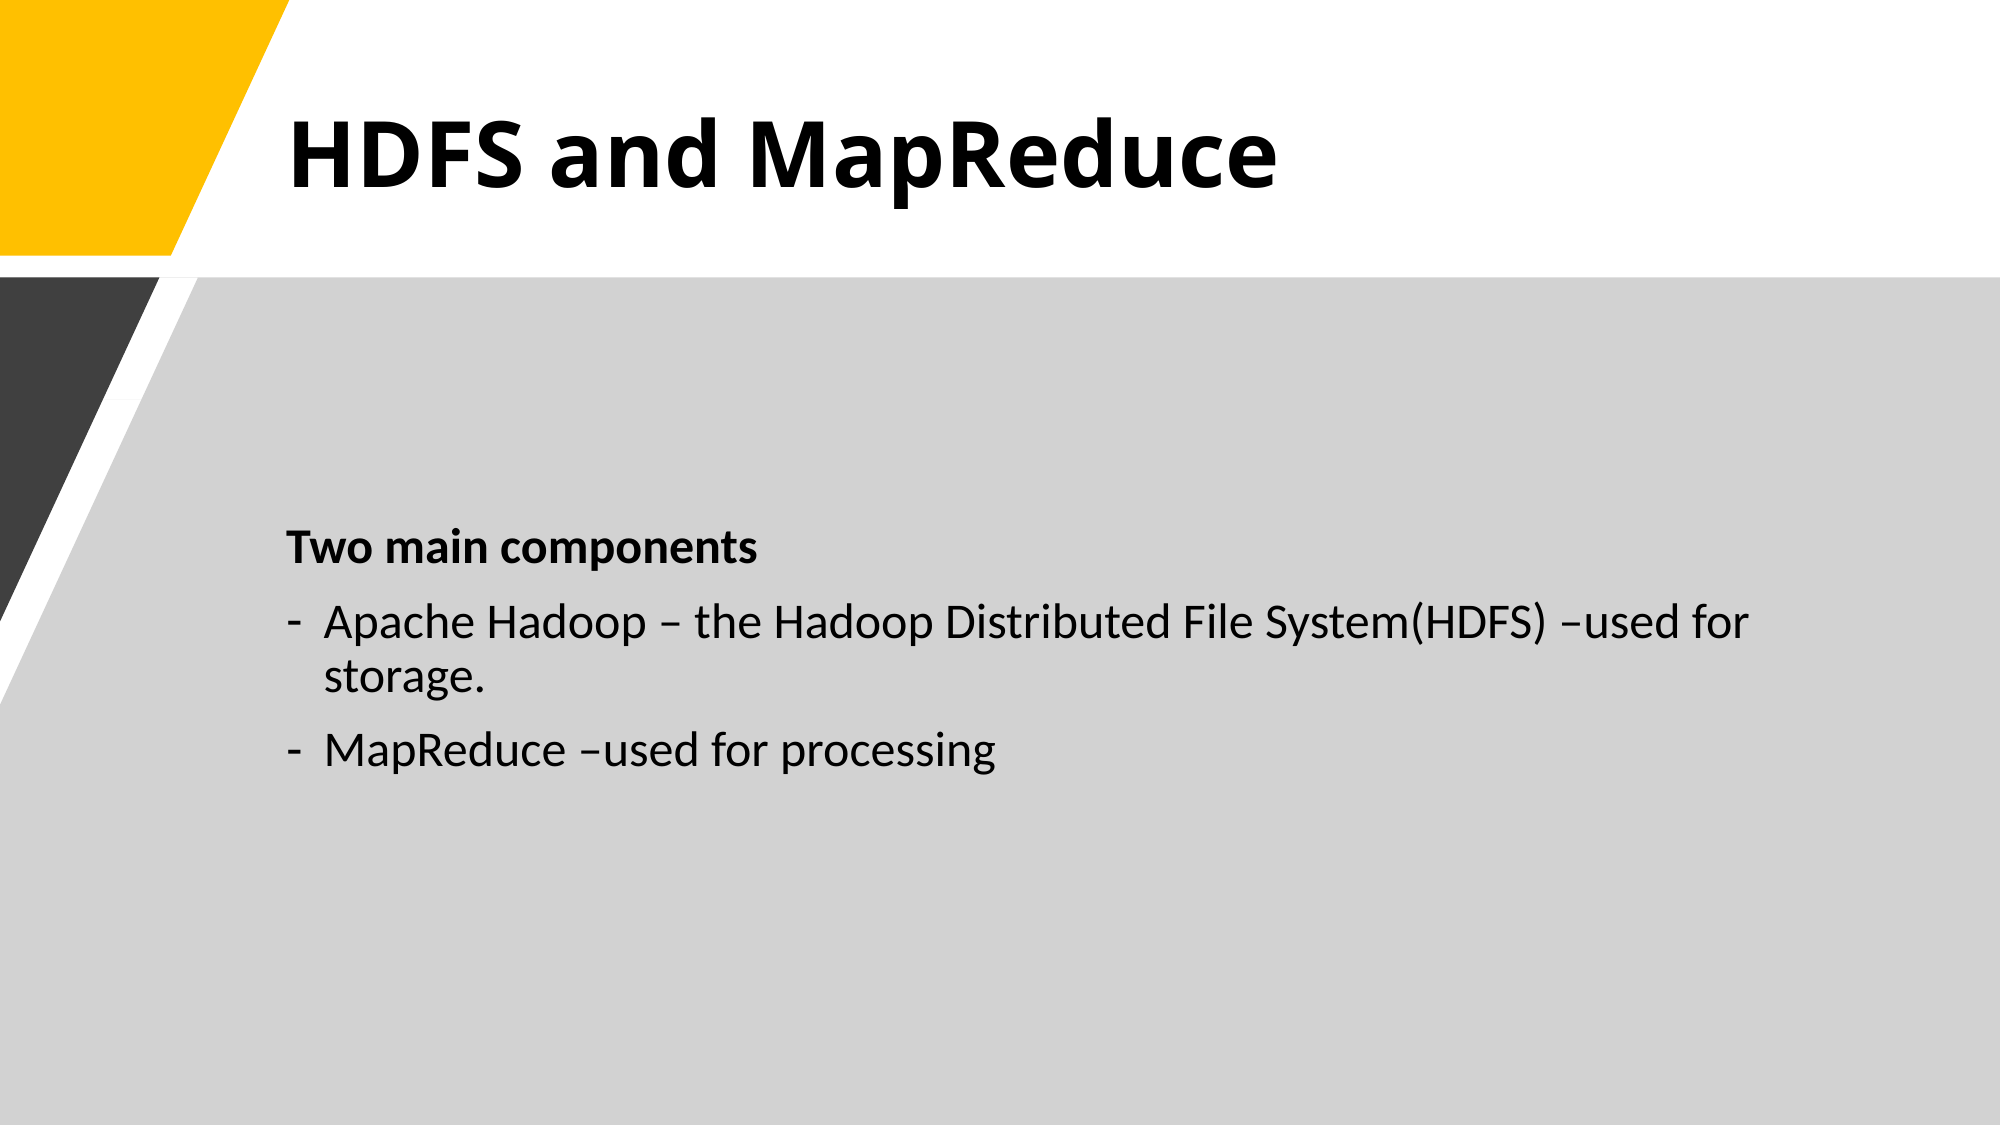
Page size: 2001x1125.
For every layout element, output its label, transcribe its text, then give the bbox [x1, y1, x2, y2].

list Two main components Apache Hadoop – the Hadoop Distributed File System(HDFS) –used for storage. MapReduce –used for processing [271, 356, 1808, 1020]
text_box [0, 276, 2000, 1125]
text_box [0, 0, 291, 257]
text_box [0, 276, 162, 622]
title HDFS and MapReduce [271, 60, 1808, 255]
